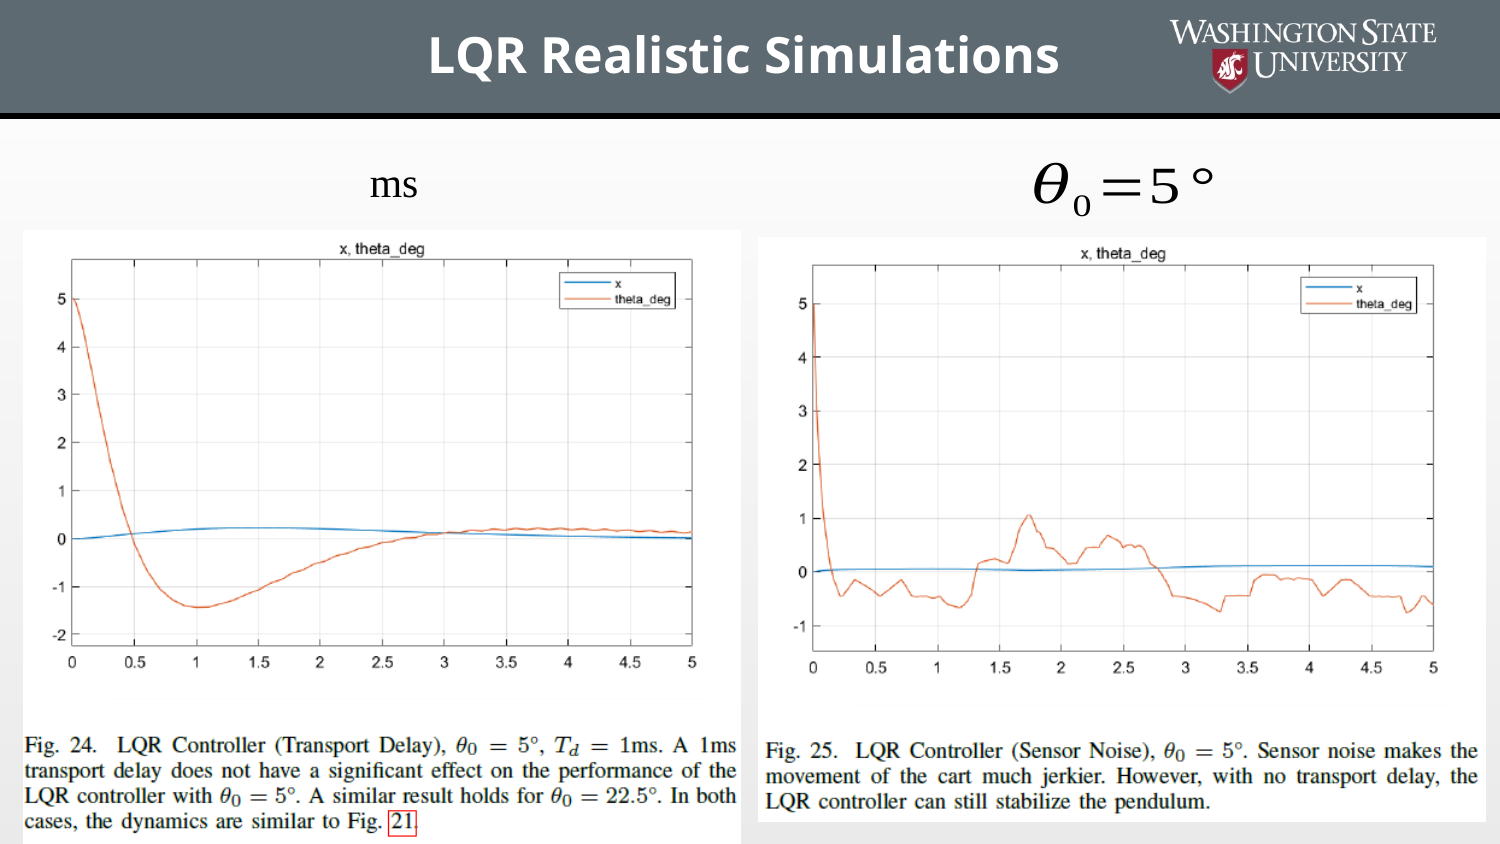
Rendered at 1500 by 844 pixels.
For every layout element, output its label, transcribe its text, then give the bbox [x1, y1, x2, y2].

picture [0, 0, 1500, 113]
picture [758, 237, 1486, 822]
picture [23, 230, 741, 844]
text_box [745, 708, 1500, 844]
title LQR Realistic Simulations [0, 22, 1488, 93]
